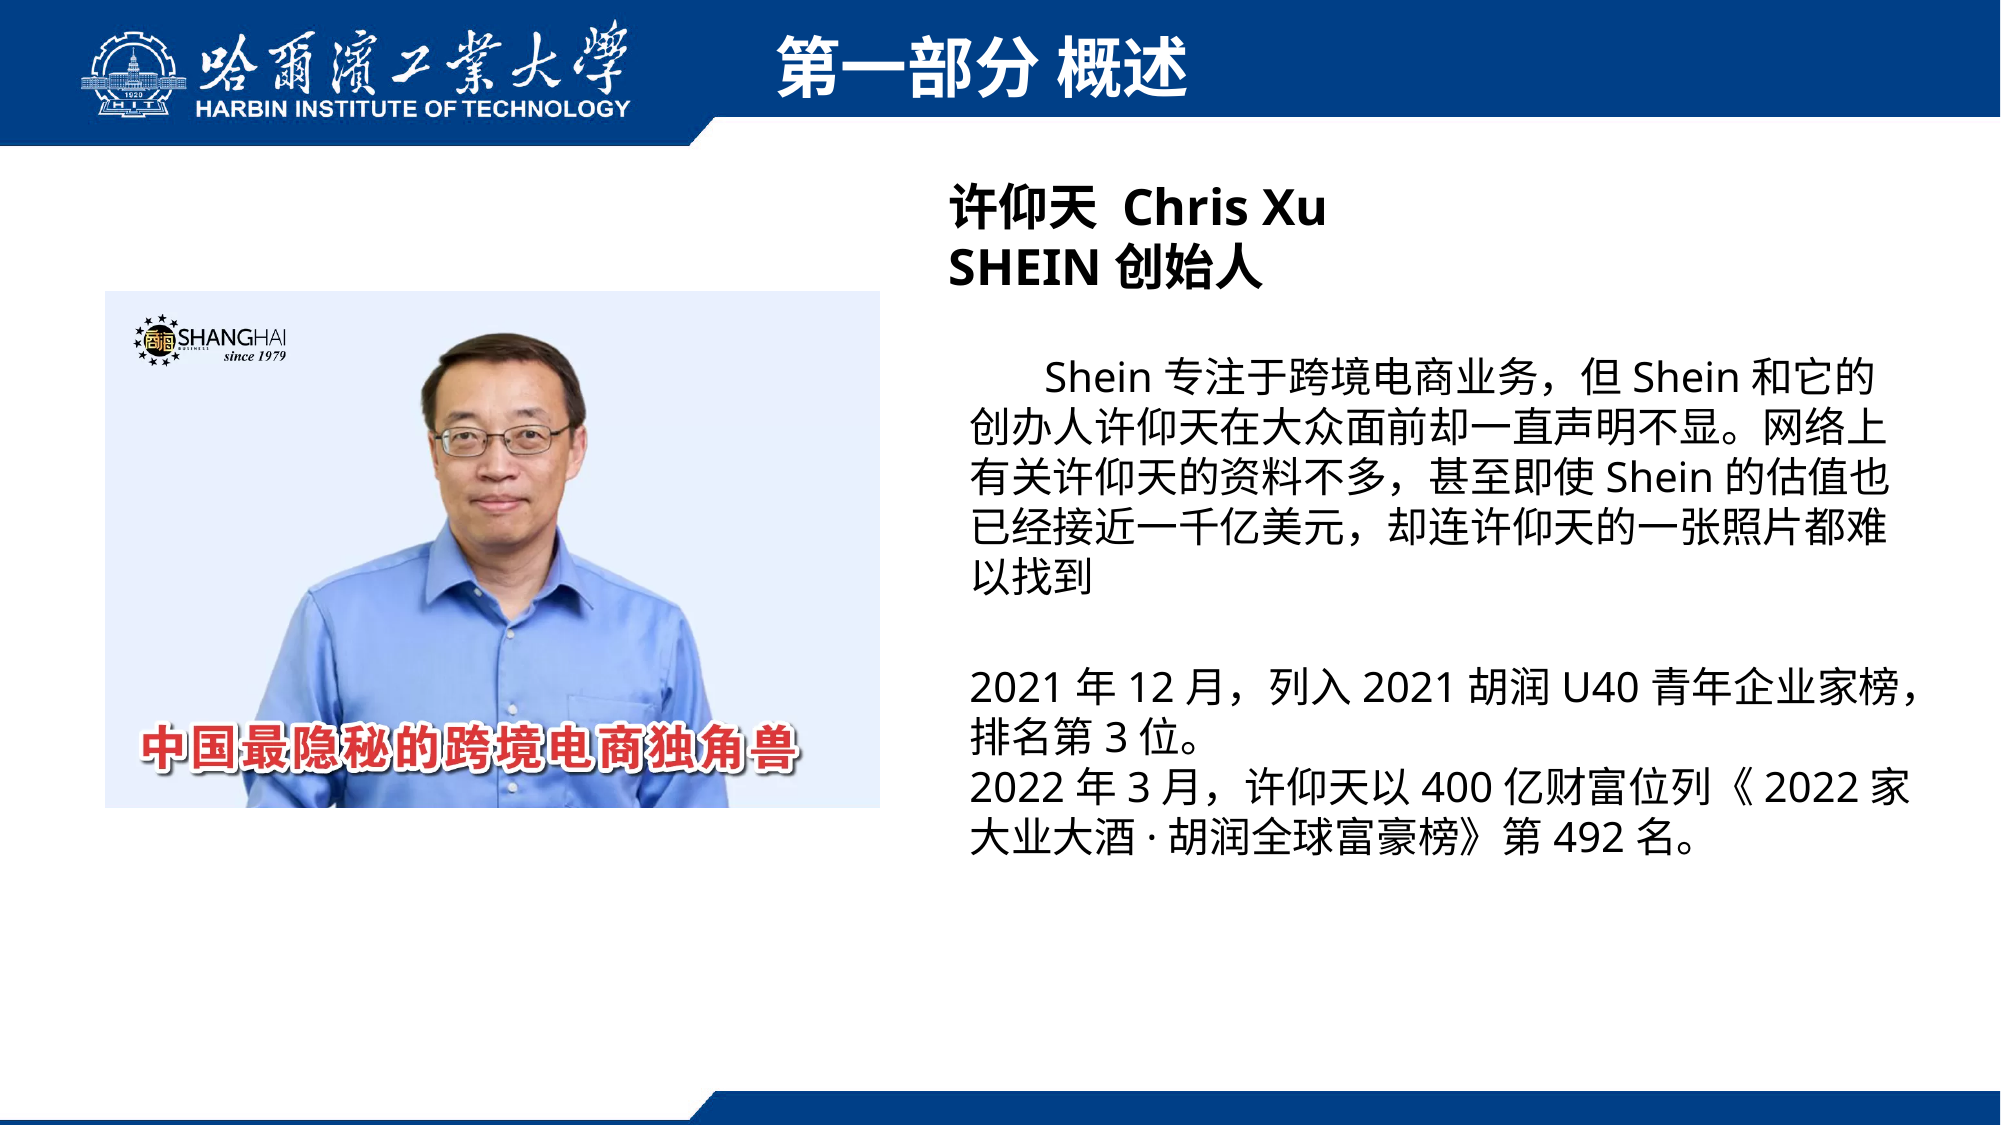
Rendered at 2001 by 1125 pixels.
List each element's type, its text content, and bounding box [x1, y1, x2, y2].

text_box 第一部分 概述 [759, 18, 1760, 114]
picture [0, 0, 2001, 1125]
text_box 许仰天 Chris Xu SHEIN创始人 [934, 168, 1934, 304]
text_box Shein专注于跨境电商业务，但Shein和它的创办人许仰天在大众面前却一直声明不显。网络上有关许仰天的资料不多，甚至即使Shein的估值也已经接近一千亿美元，却连许仰天的一张照片都难以找到 [954, 342, 1917, 608]
text_box 2021年12月，列入2021胡润U40青年企业家榜，排名第3位。 2022年3月，许仰天以400亿财富位列《2022家大业大酒·胡润全球富豪榜》第492名。 [954, 653, 1951, 869]
